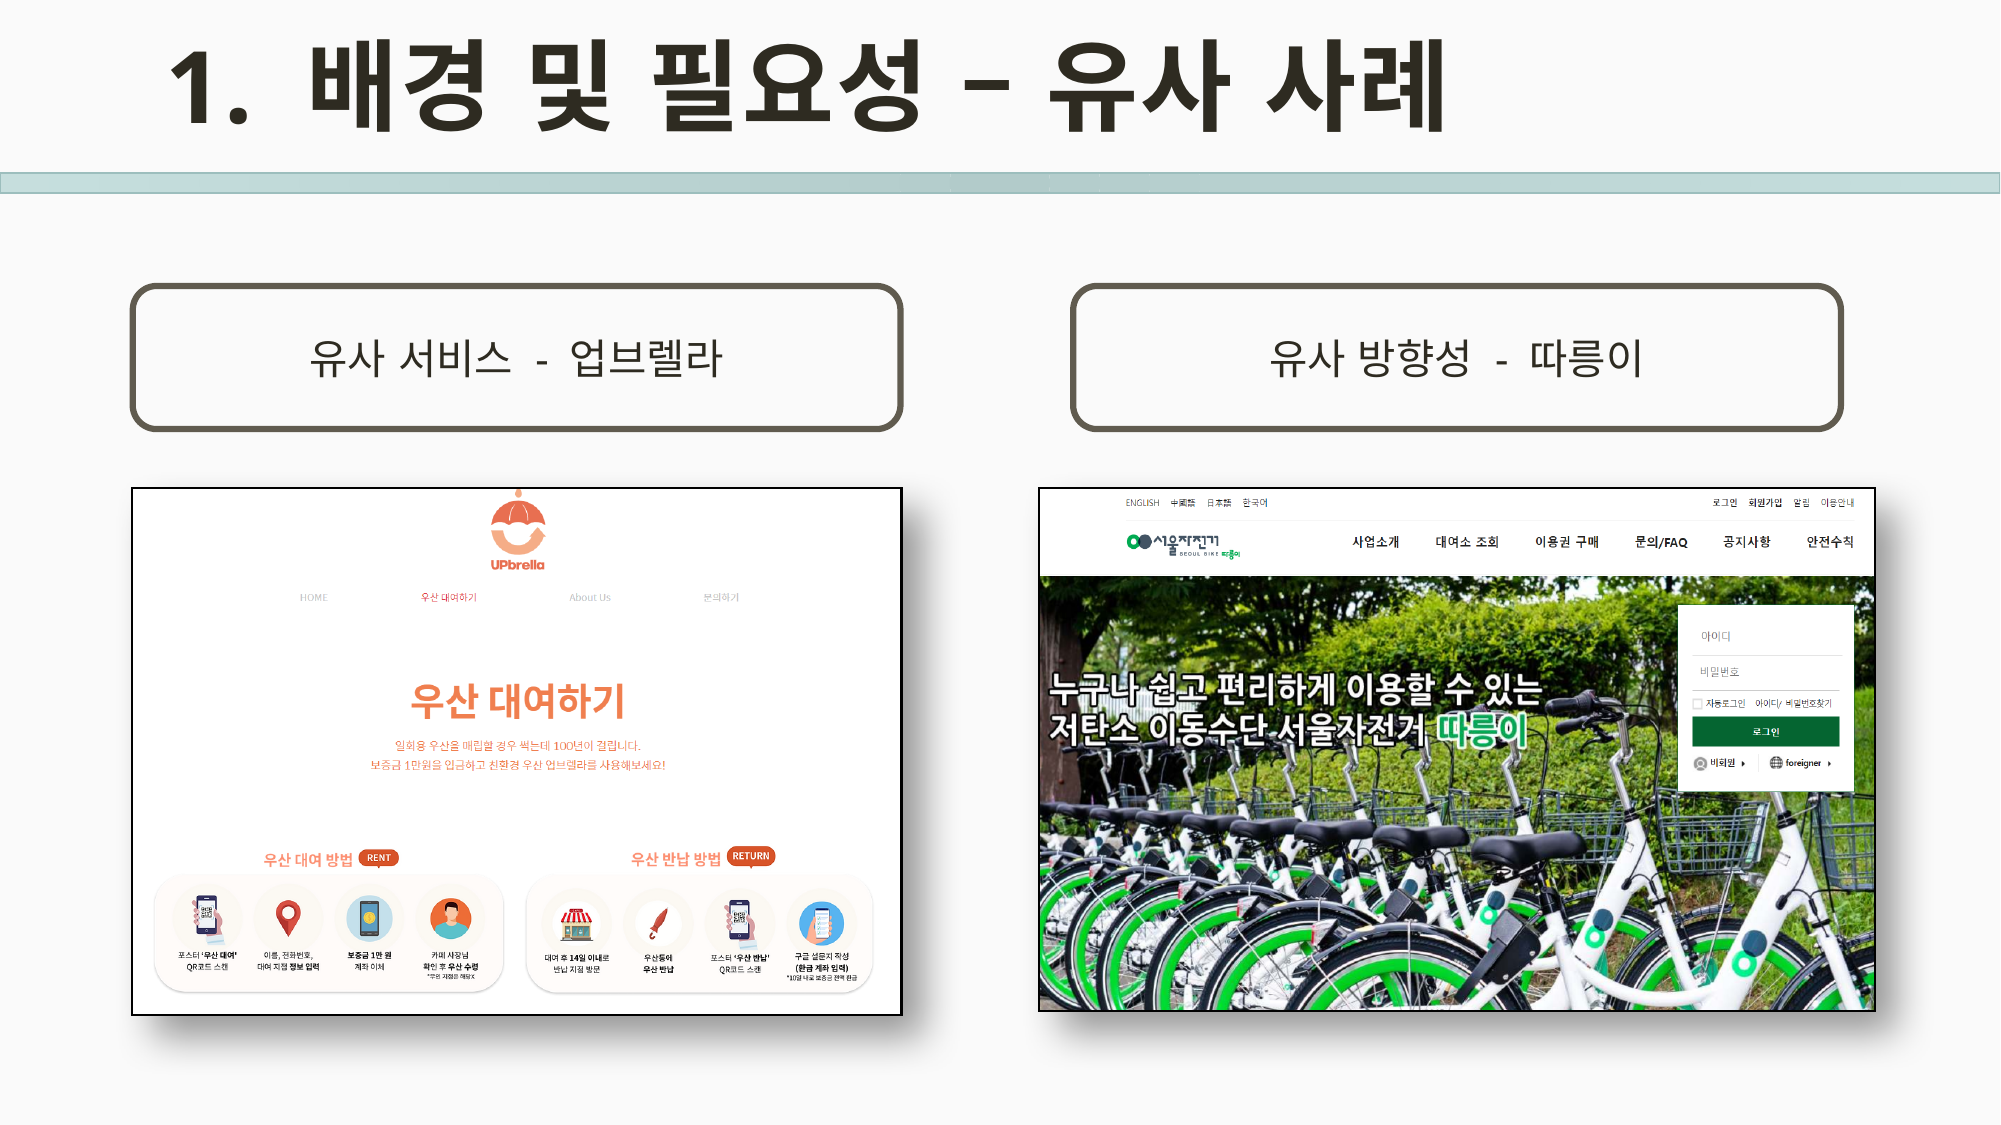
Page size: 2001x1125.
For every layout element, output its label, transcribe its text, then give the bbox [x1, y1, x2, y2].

picture [1039, 488, 1875, 1011]
text_box 유사 서비스 - 업브렐라 [131, 284, 902, 431]
text_box 유사 방향성 - 따릉이 [1071, 284, 1843, 431]
picture [132, 488, 901, 1015]
title 1. 배경 및 필요성 – 유사 사례 [0, 0, 2000, 190]
